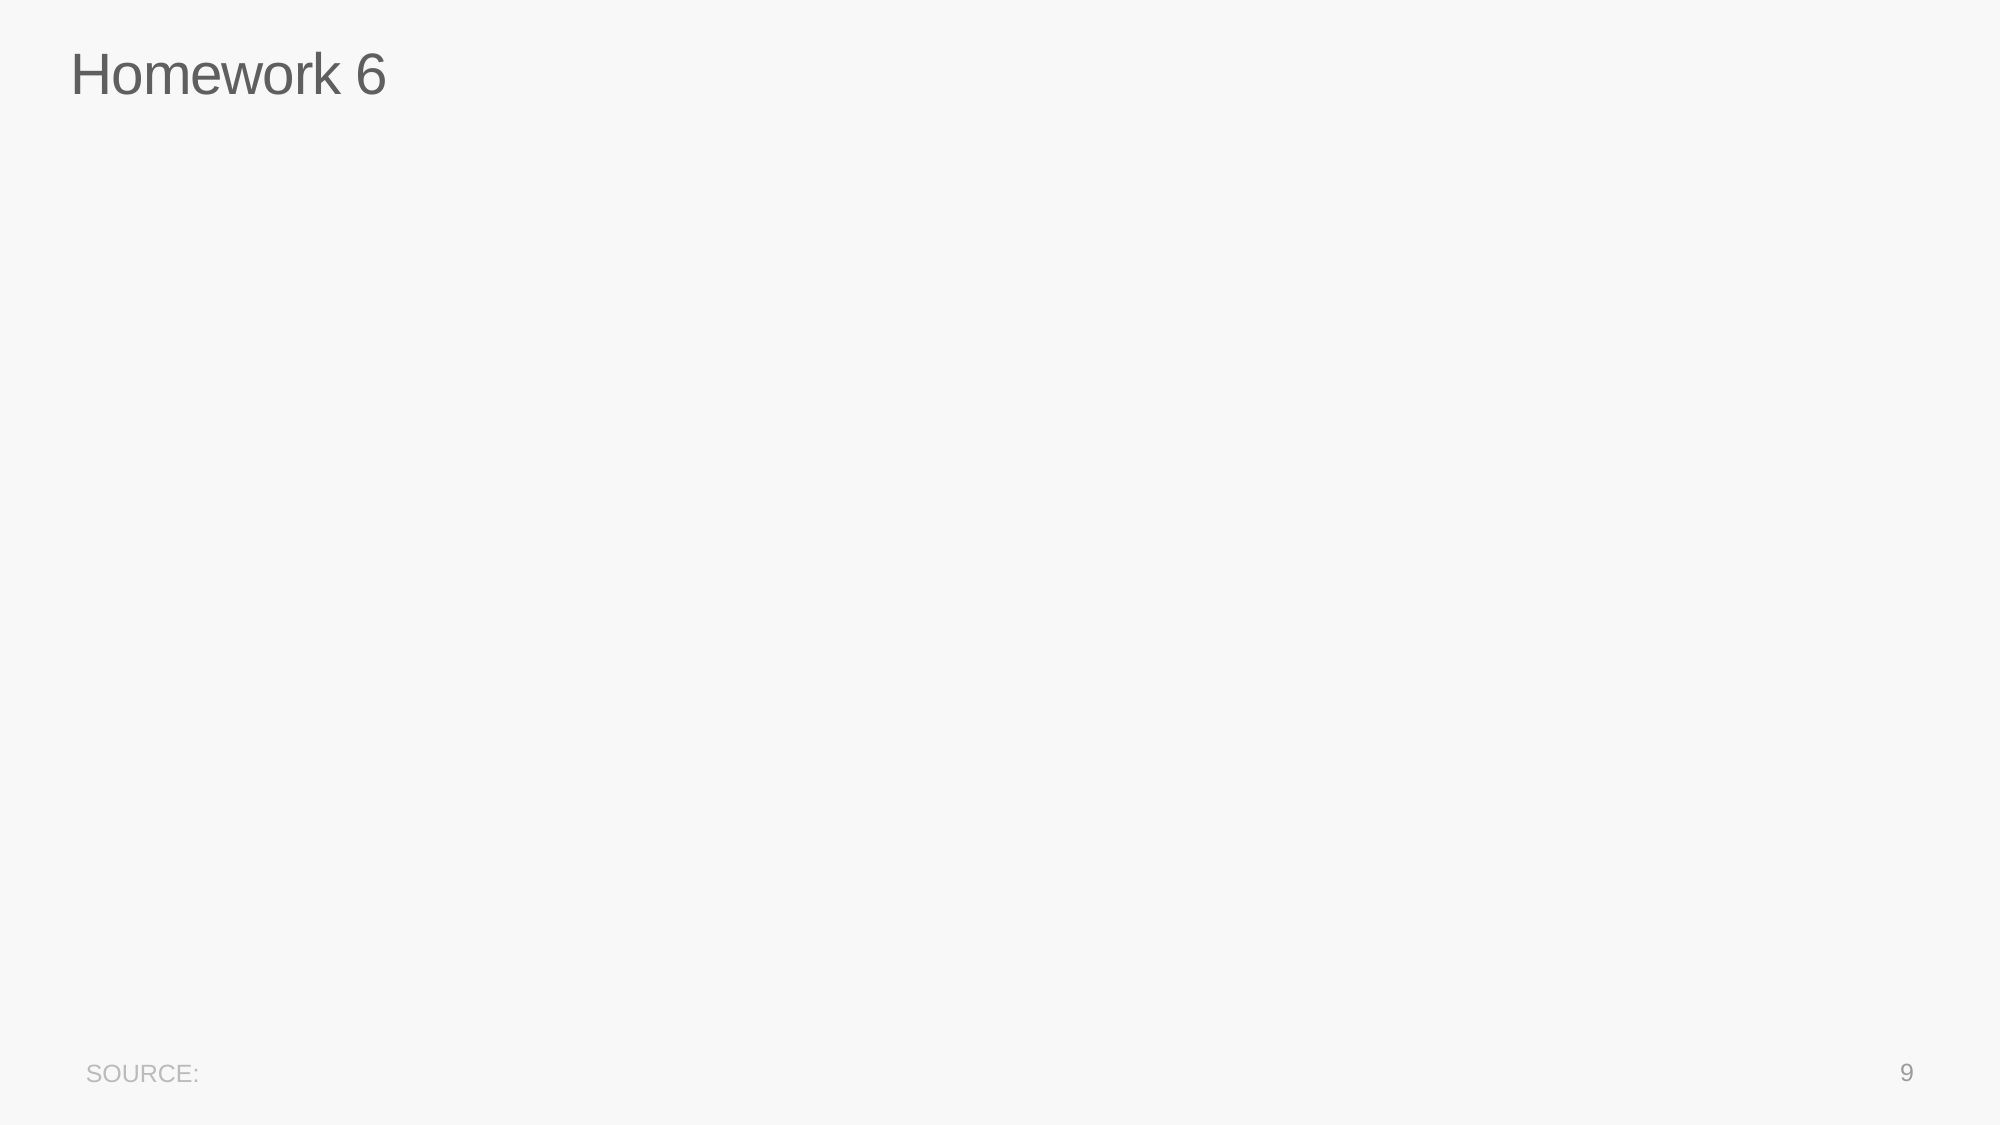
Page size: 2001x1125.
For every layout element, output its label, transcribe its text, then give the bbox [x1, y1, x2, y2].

title Homework 6 [70, 45, 1930, 180]
footer SOURCE: [70, 1042, 1457, 1103]
slide_number 9 [1479, 1041, 1930, 1102]
